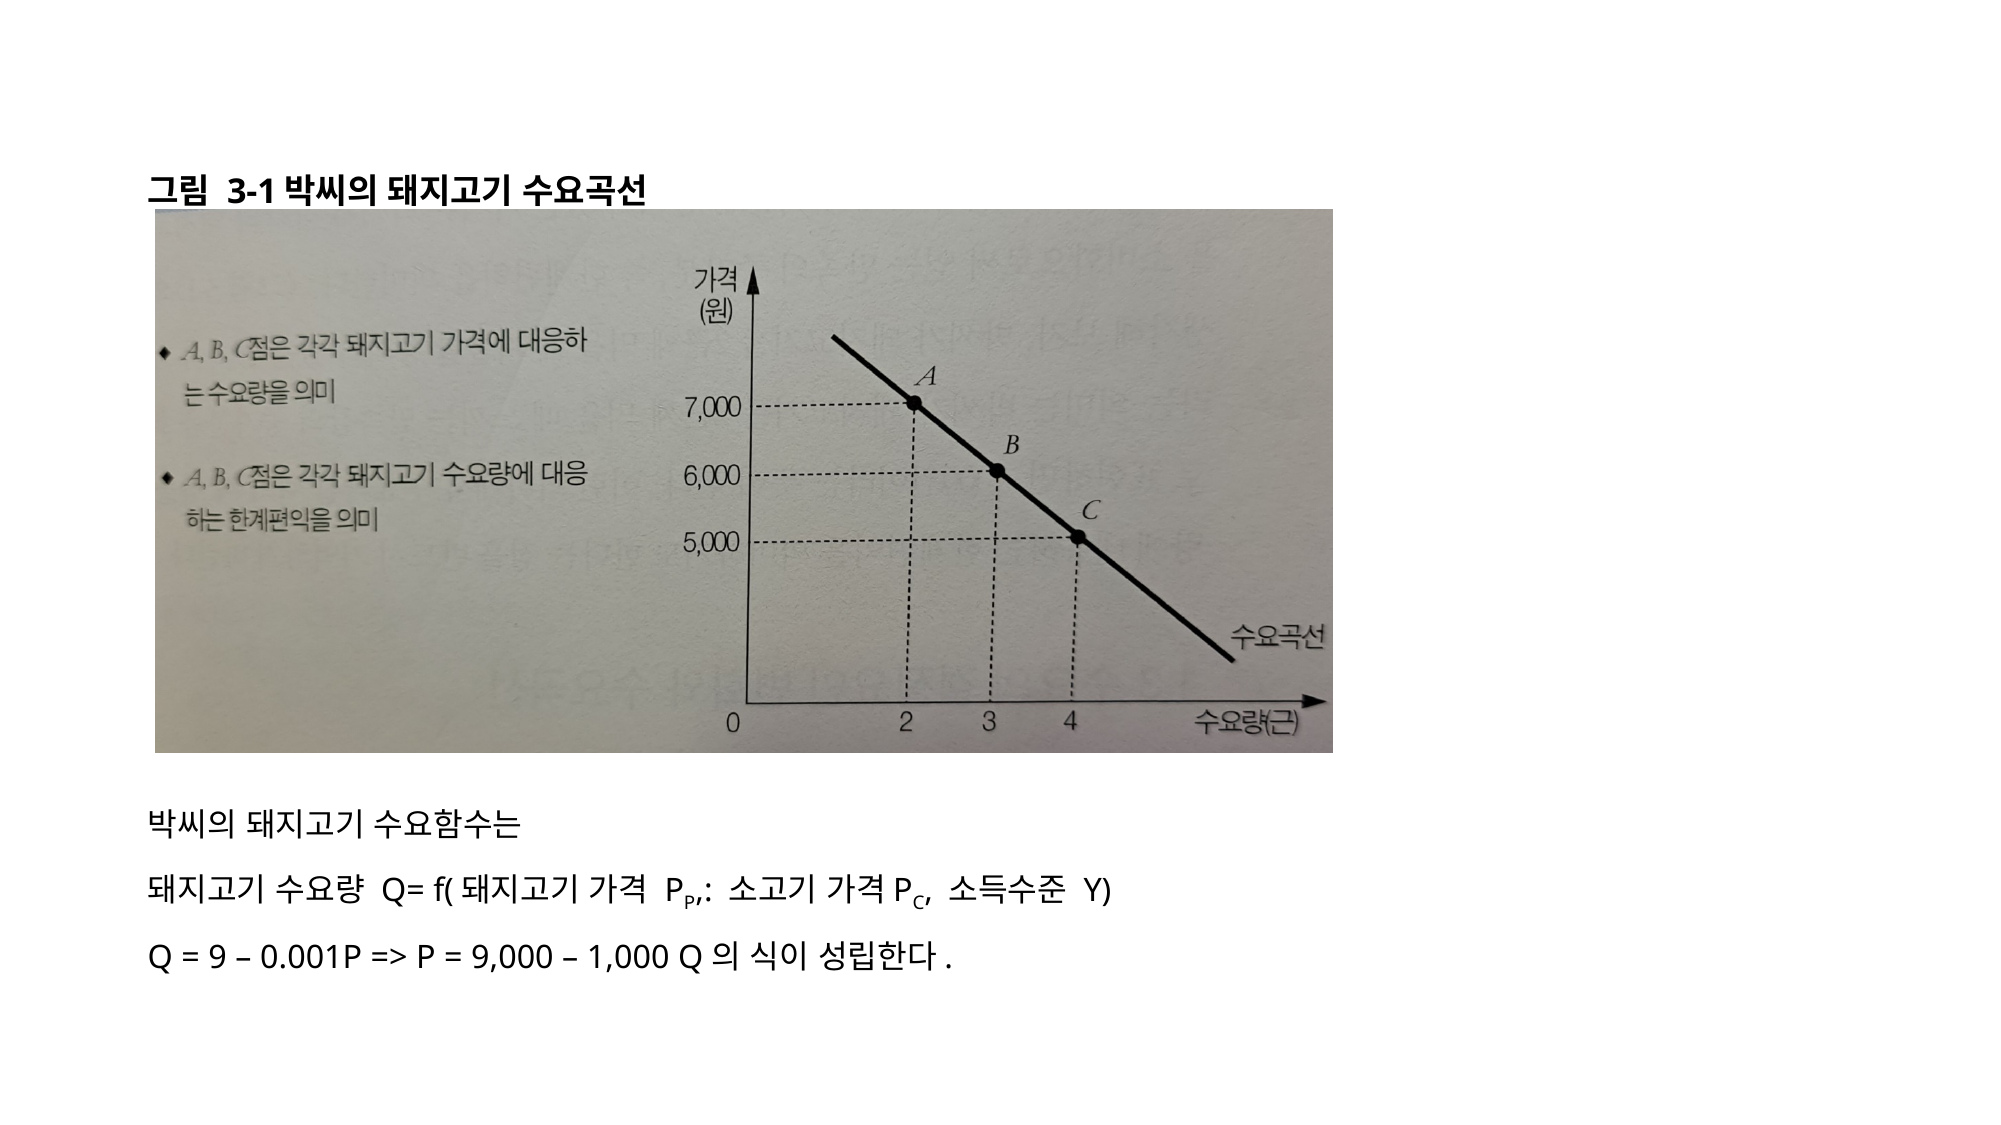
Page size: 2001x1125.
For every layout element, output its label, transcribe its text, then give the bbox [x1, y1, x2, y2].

list 그림 3-1박씨의 돼지고기 수요곡선 박씨의 돼지고기 수요함수는 돼지고기 수요량 Q= f(돼지고기 가격 PP,: 소고기 가격PC, 소득수준 Y) Q = 9 – 0.001P => P = 9,000 – 1,000 Q의 식이 성립한다. [132, 137, 1868, 988]
picture [155, 209, 1333, 753]
